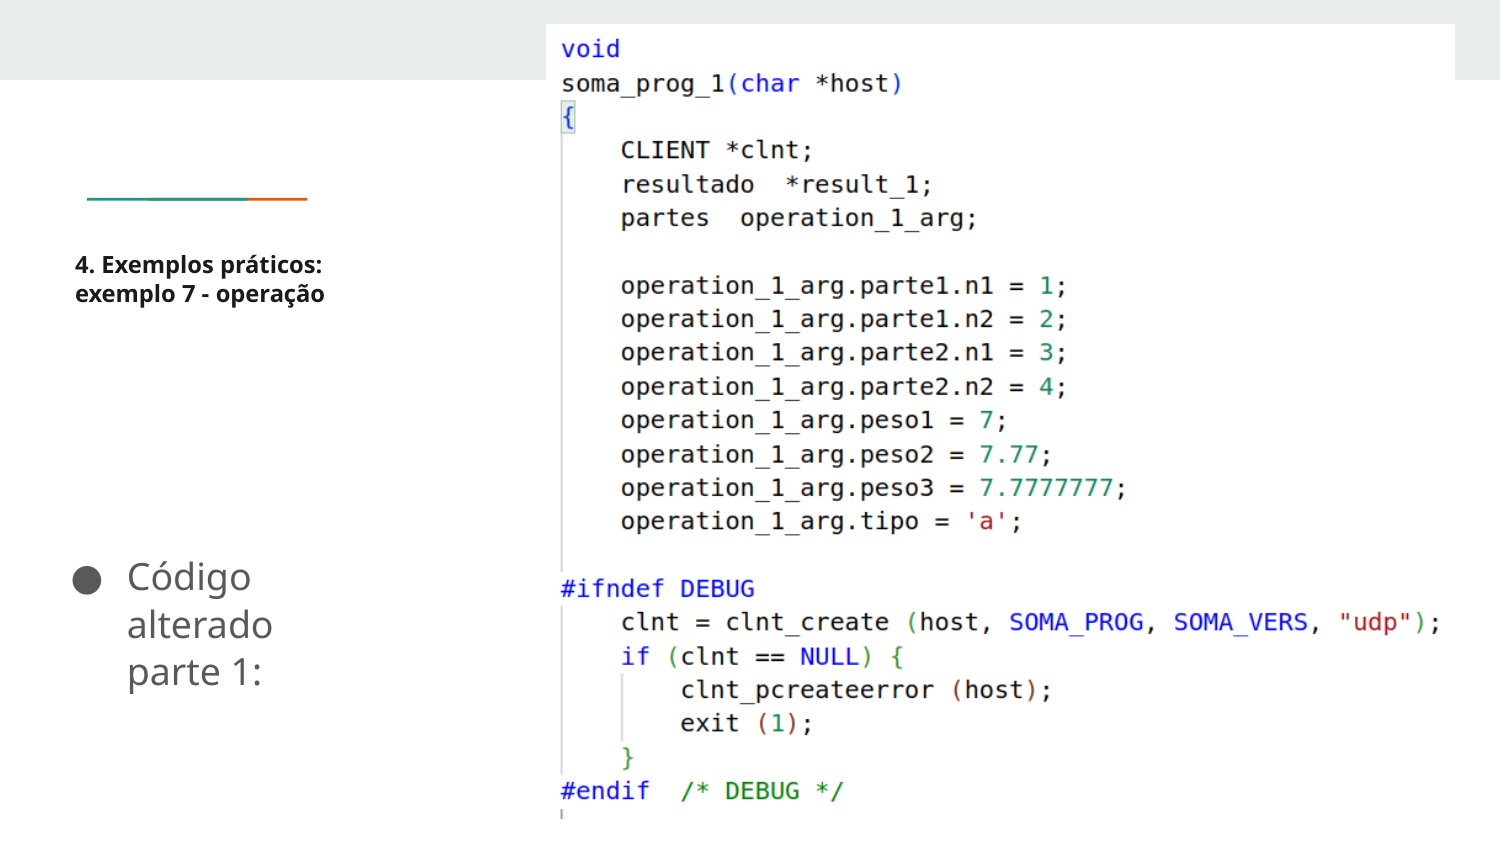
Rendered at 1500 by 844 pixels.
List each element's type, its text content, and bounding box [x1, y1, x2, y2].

title 4. Exemplos práticos: exemplo 7 - operação [60, 234, 422, 323]
list Código alterado parte 1: [36, 536, 319, 737]
picture [546, 24, 1455, 819]
